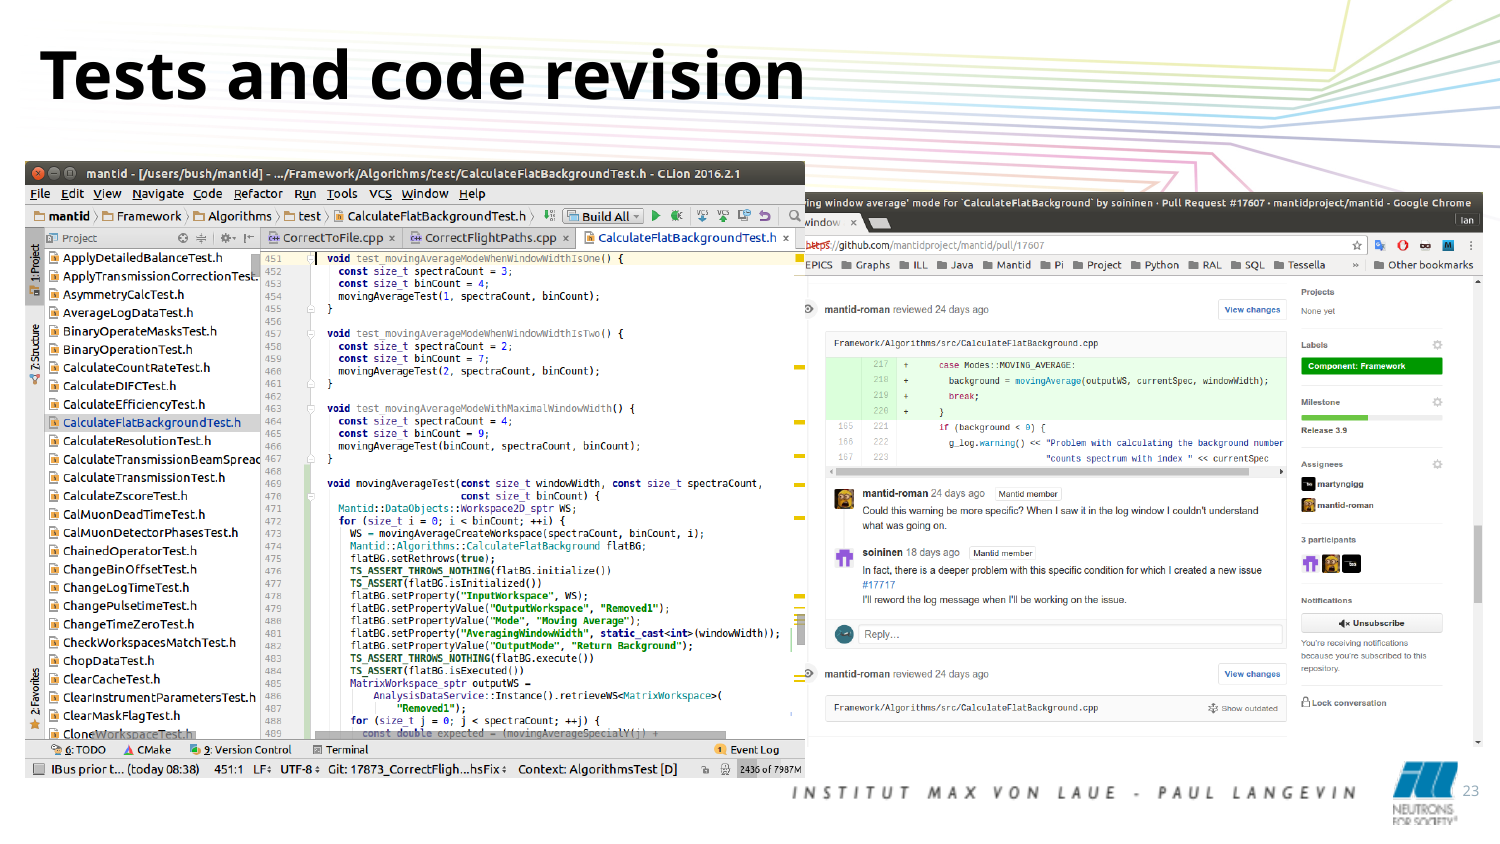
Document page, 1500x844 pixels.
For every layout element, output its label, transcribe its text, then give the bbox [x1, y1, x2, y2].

picture [0, 0, 1500, 844]
text_box [27, 754, 1460, 819]
list Tests and code revision [25, 25, 1457, 116]
